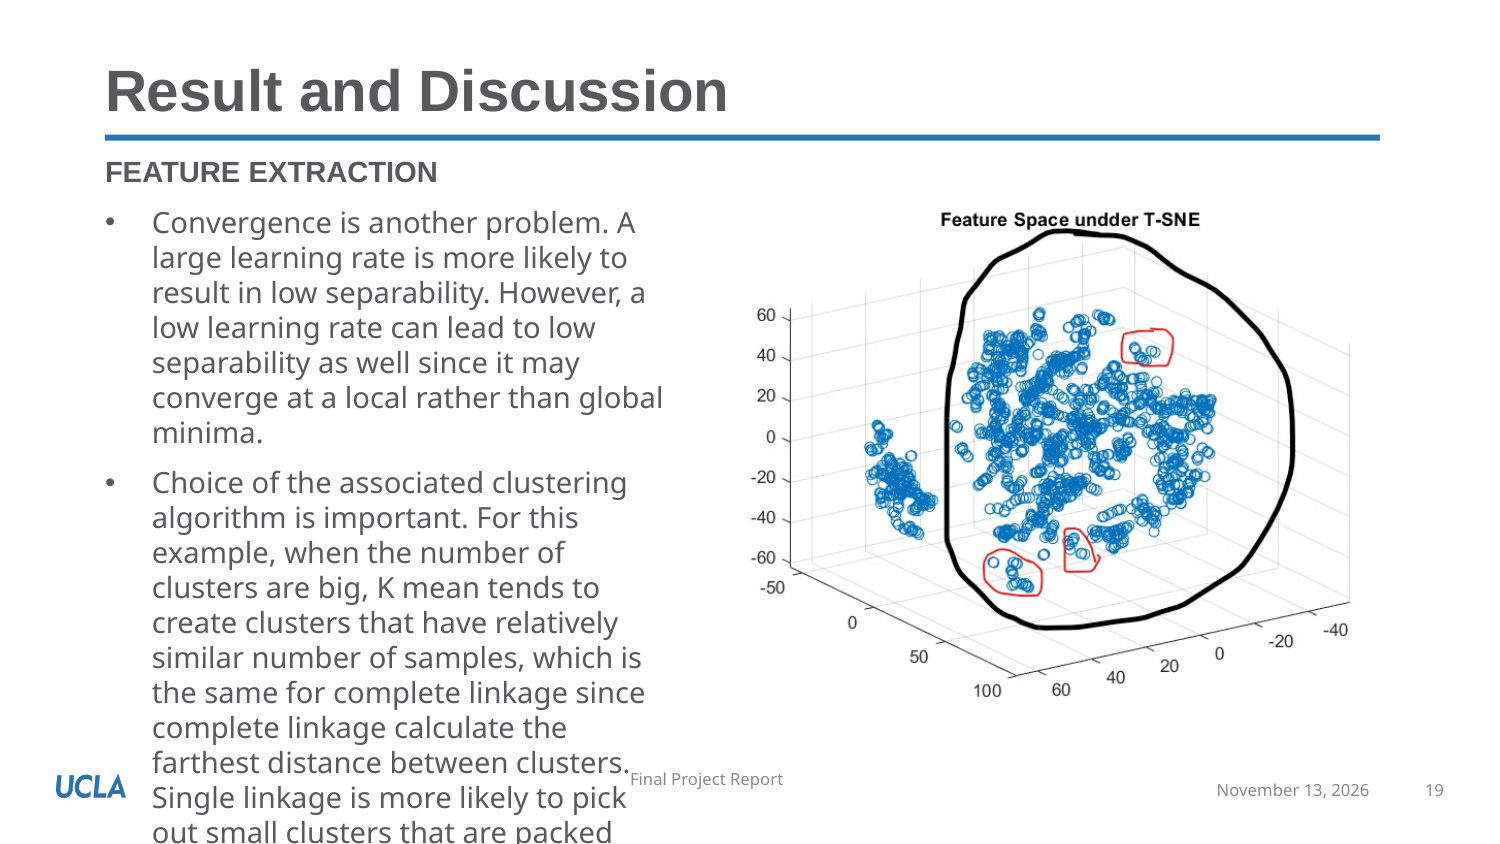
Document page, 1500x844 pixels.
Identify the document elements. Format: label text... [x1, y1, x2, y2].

title Result and Discussion [105, 60, 1380, 125]
list Feature extraction [105, 153, 735, 190]
picture [56, 774, 126, 798]
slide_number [1215, 780, 1370, 840]
slide_number 19 [1425, 780, 1500, 840]
picture [734, 194, 1380, 735]
list Convergence is another problem. A large learning rate is more likely to result in low separability. However, a low learning rate can lead to low separability as well since it may converge at a local rather than global minima. Choice of the associated clustering algorithm is important. For this example, when the number of clusters are big, K mean tends to create clusters that have relatively similar number of samples, which is the same for complete linkage since complete linkage calculate the farthest distance between clusters. Single linkage is more likely to pick out small clusters that are packed together. [105, 204, 735, 787]
